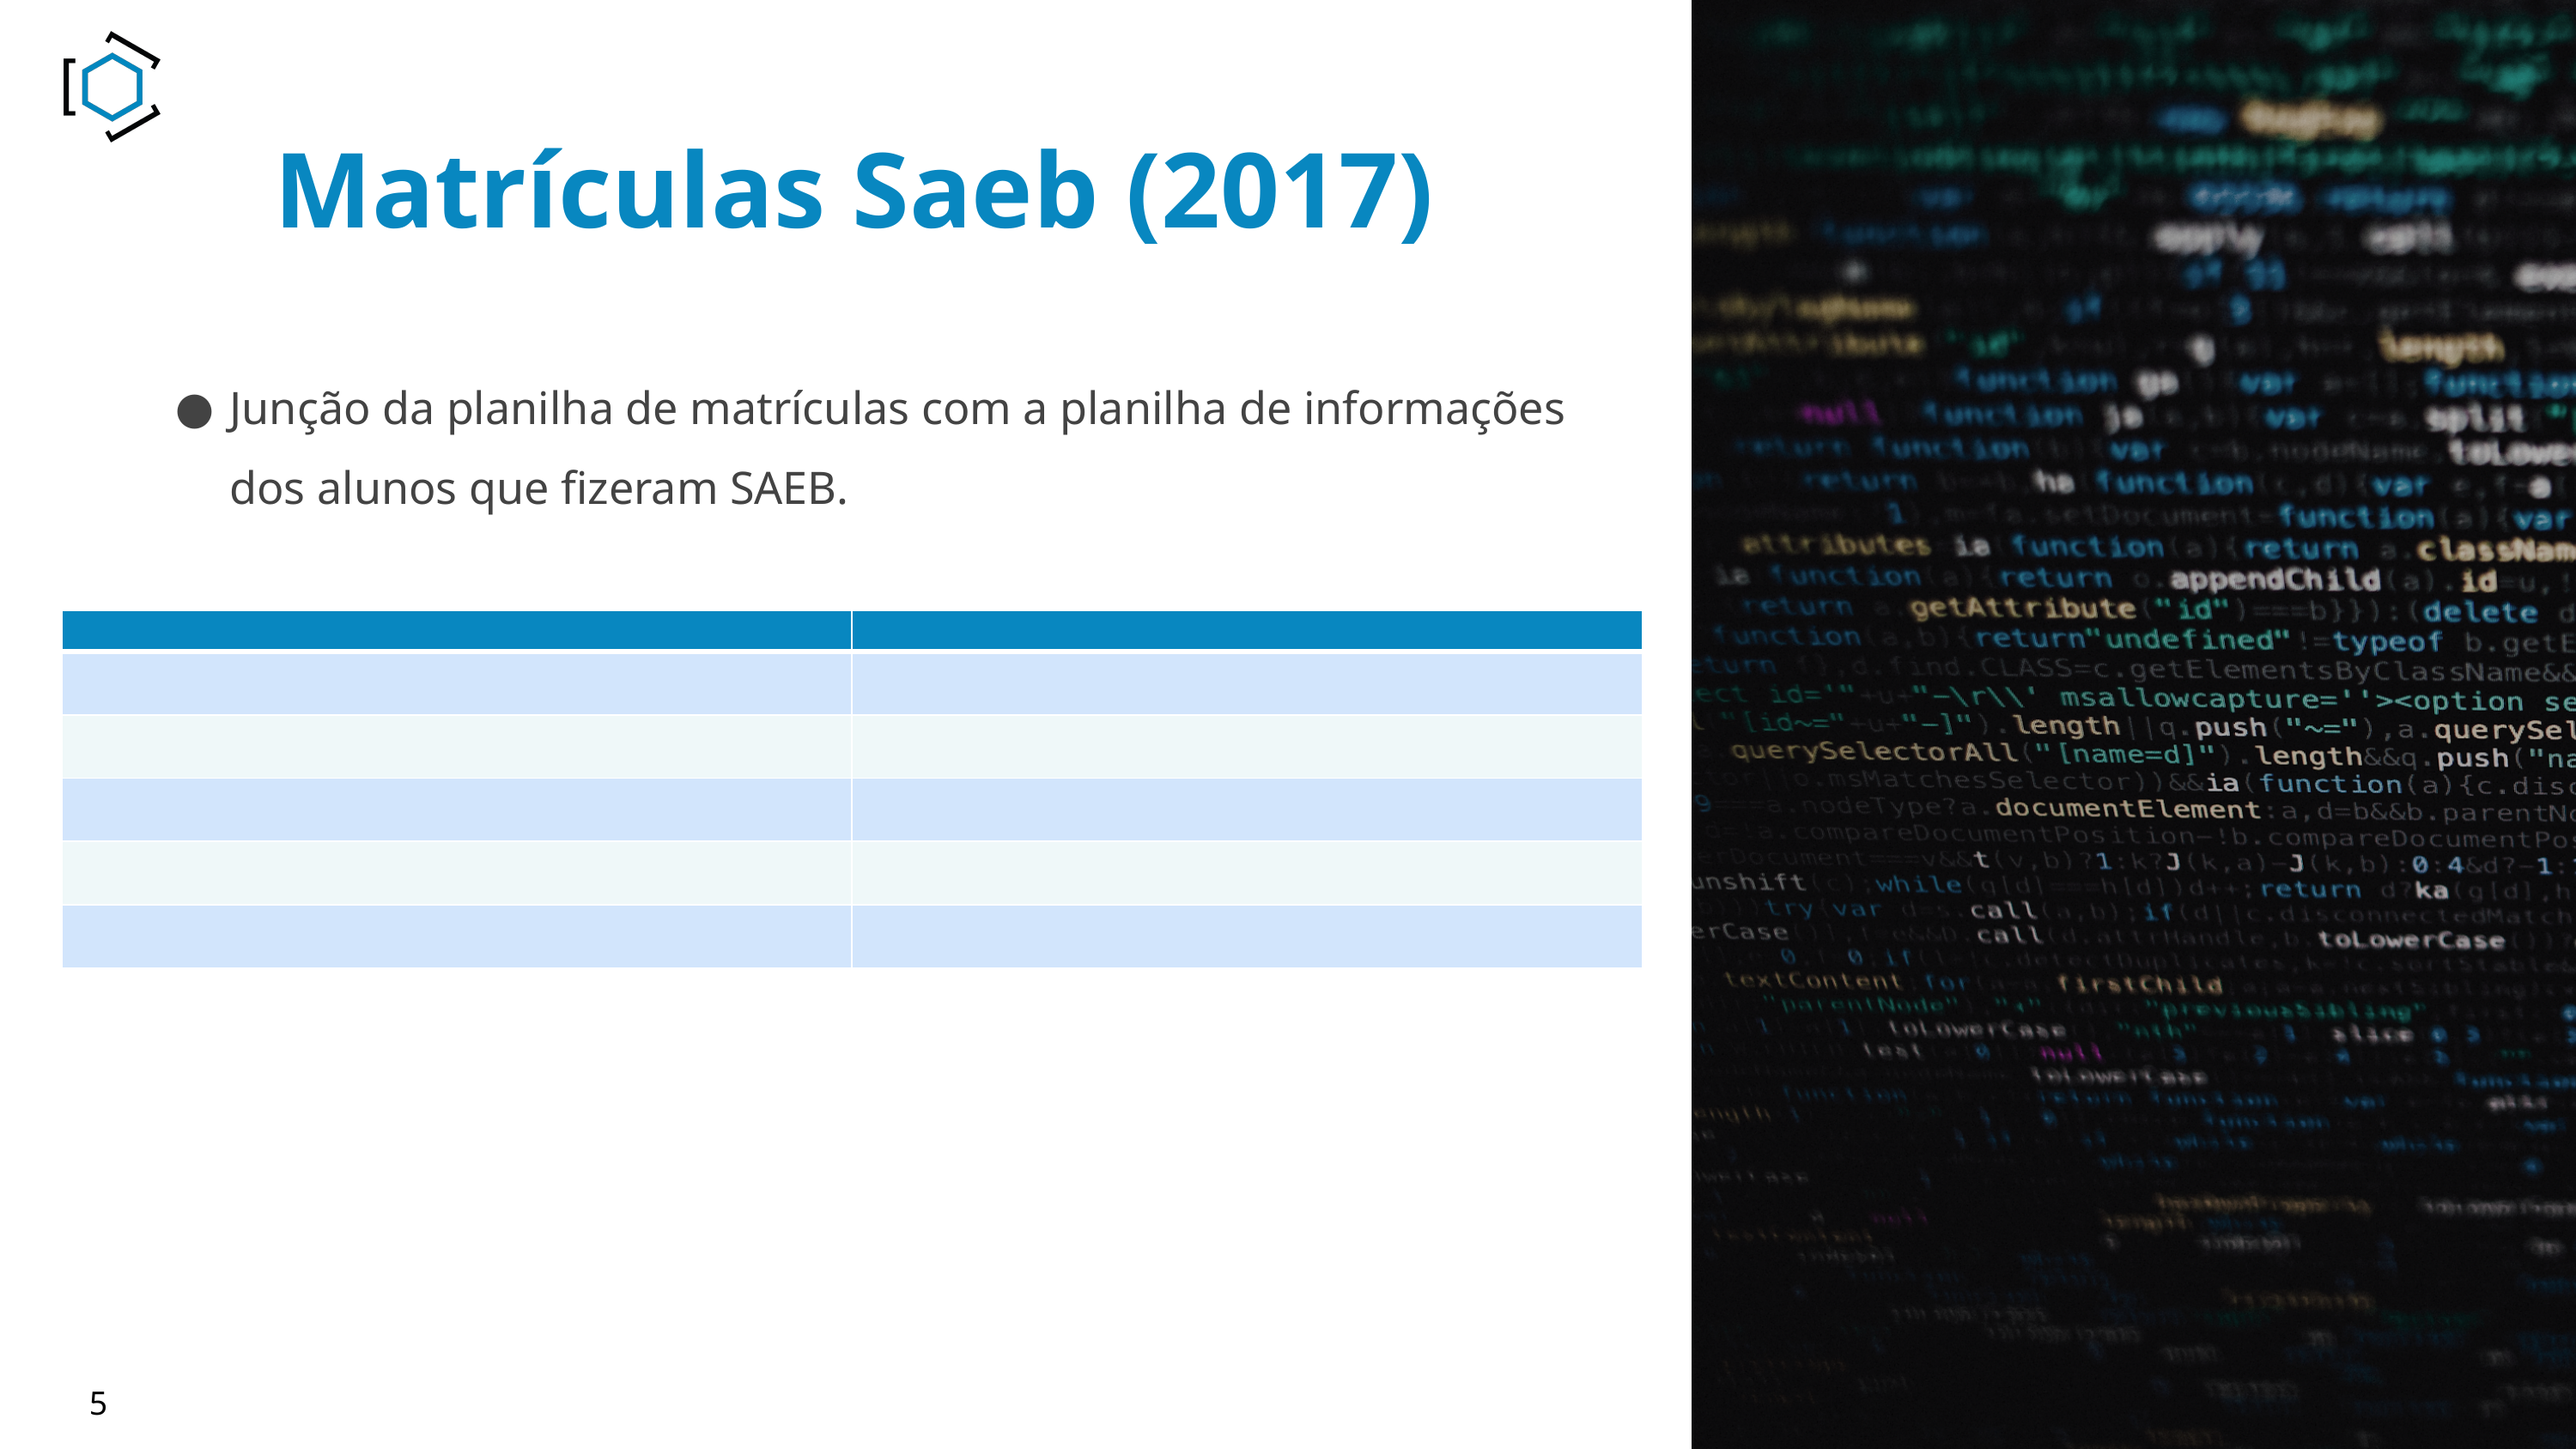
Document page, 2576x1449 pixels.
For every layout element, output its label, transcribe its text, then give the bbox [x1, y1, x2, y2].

table_header [63, 611, 851, 649]
table_cell [63, 779, 851, 840]
table_header [853, 611, 1642, 649]
table_cell [63, 906, 851, 967]
table_cell [853, 779, 1642, 840]
table_cell [853, 716, 1642, 778]
picture [1691, 0, 2576, 1449]
table_cell [853, 906, 1642, 967]
table_cell [63, 654, 851, 714]
text_box Junção da planilha de matrículas com a planilha de informações dos alunos que fizeram SAEB. [152, 377, 1595, 489]
text_box 5 [36, 1337, 161, 1449]
text_box Matrículas Saeb (2017) [261, 68, 1503, 305]
table_cell [853, 654, 1642, 714]
table_cell [853, 842, 1642, 904]
picture [63, 30, 161, 143]
table_cell [63, 716, 851, 778]
table_cell [63, 842, 851, 904]
